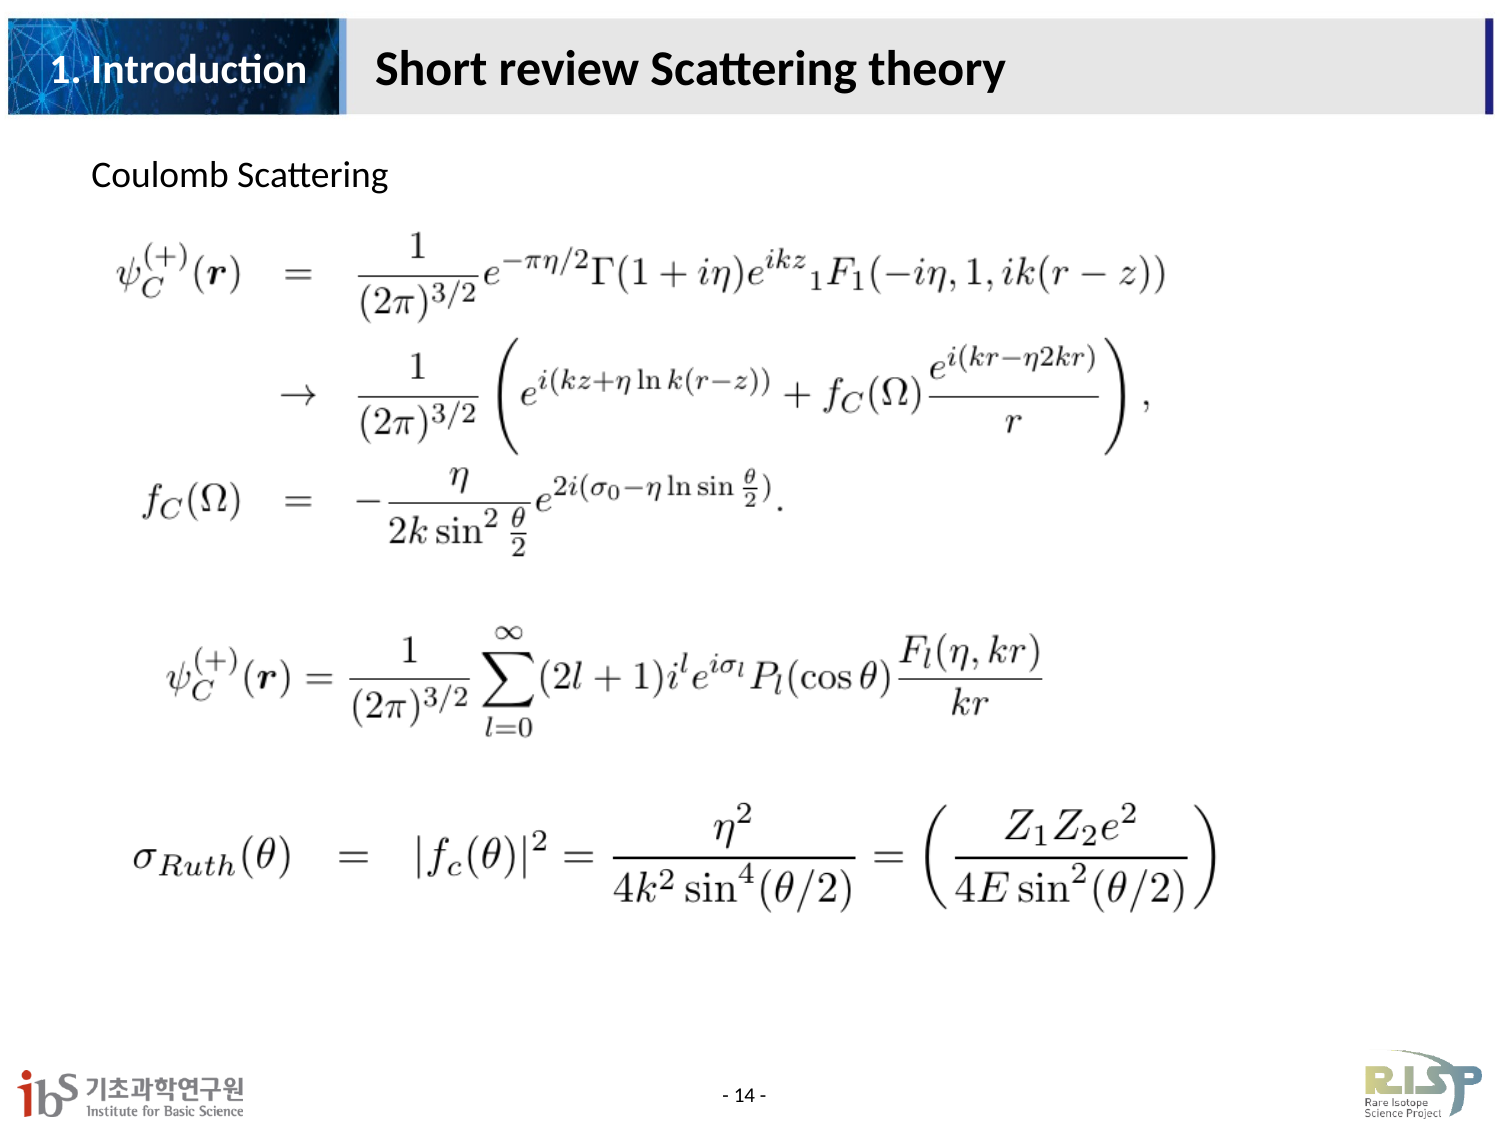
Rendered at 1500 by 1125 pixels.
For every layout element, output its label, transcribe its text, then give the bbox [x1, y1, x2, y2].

picture [88, 216, 1211, 760]
picture [2, 10, 1500, 130]
picture [1364, 1049, 1482, 1119]
picture [123, 798, 1235, 923]
text_box Coulomb Scattering [76, 142, 1164, 203]
picture [17, 1070, 243, 1117]
